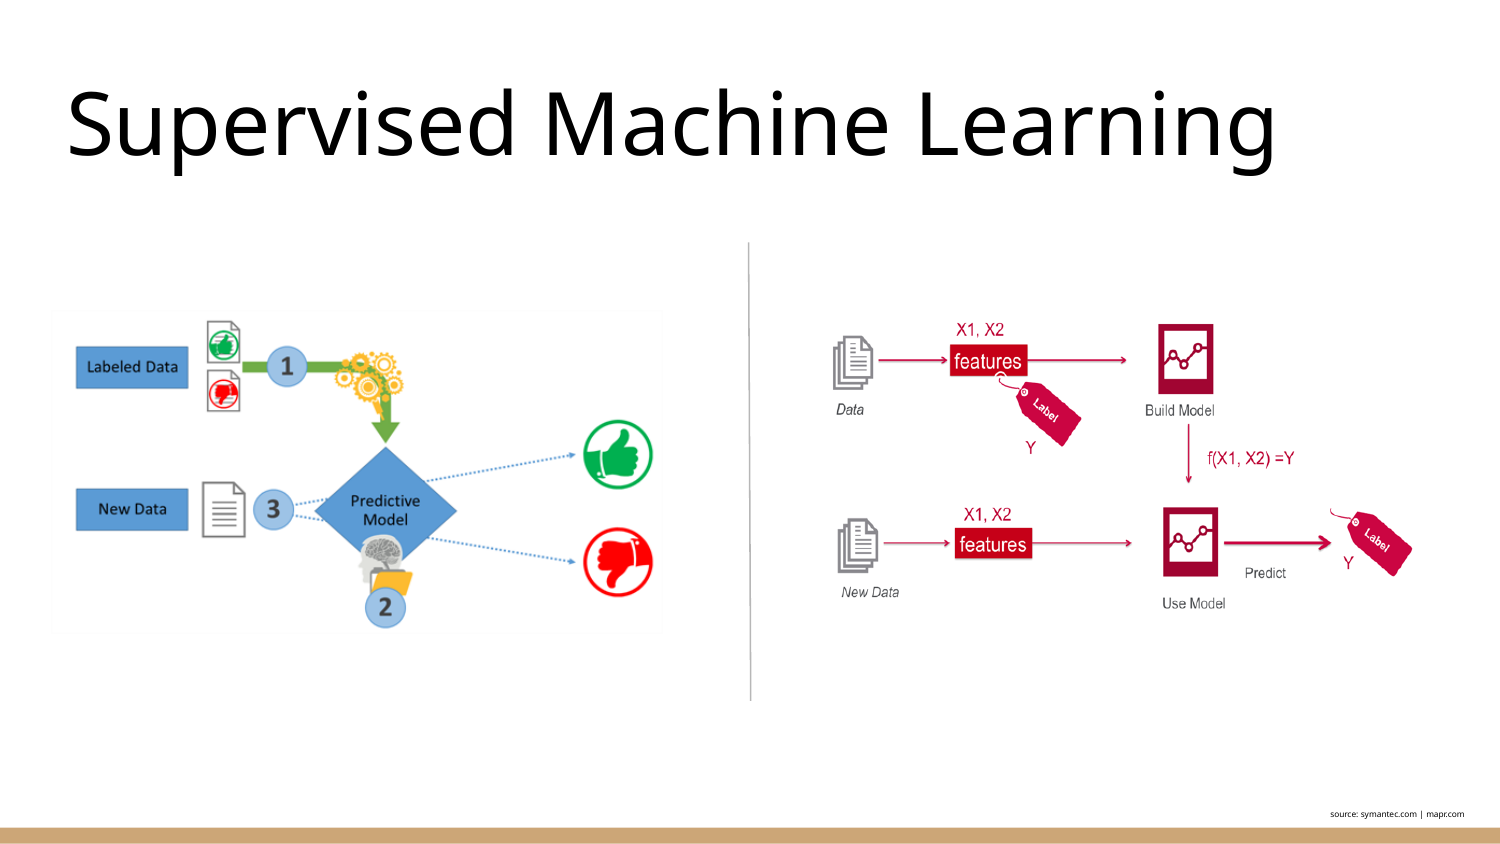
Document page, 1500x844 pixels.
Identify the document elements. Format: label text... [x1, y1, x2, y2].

picture [820, 309, 1418, 615]
text_box source: symantec.com | mapr.com [1315, 794, 1491, 824]
picture [50, 309, 664, 634]
title Supervised Machine Learning [51, 51, 1449, 189]
